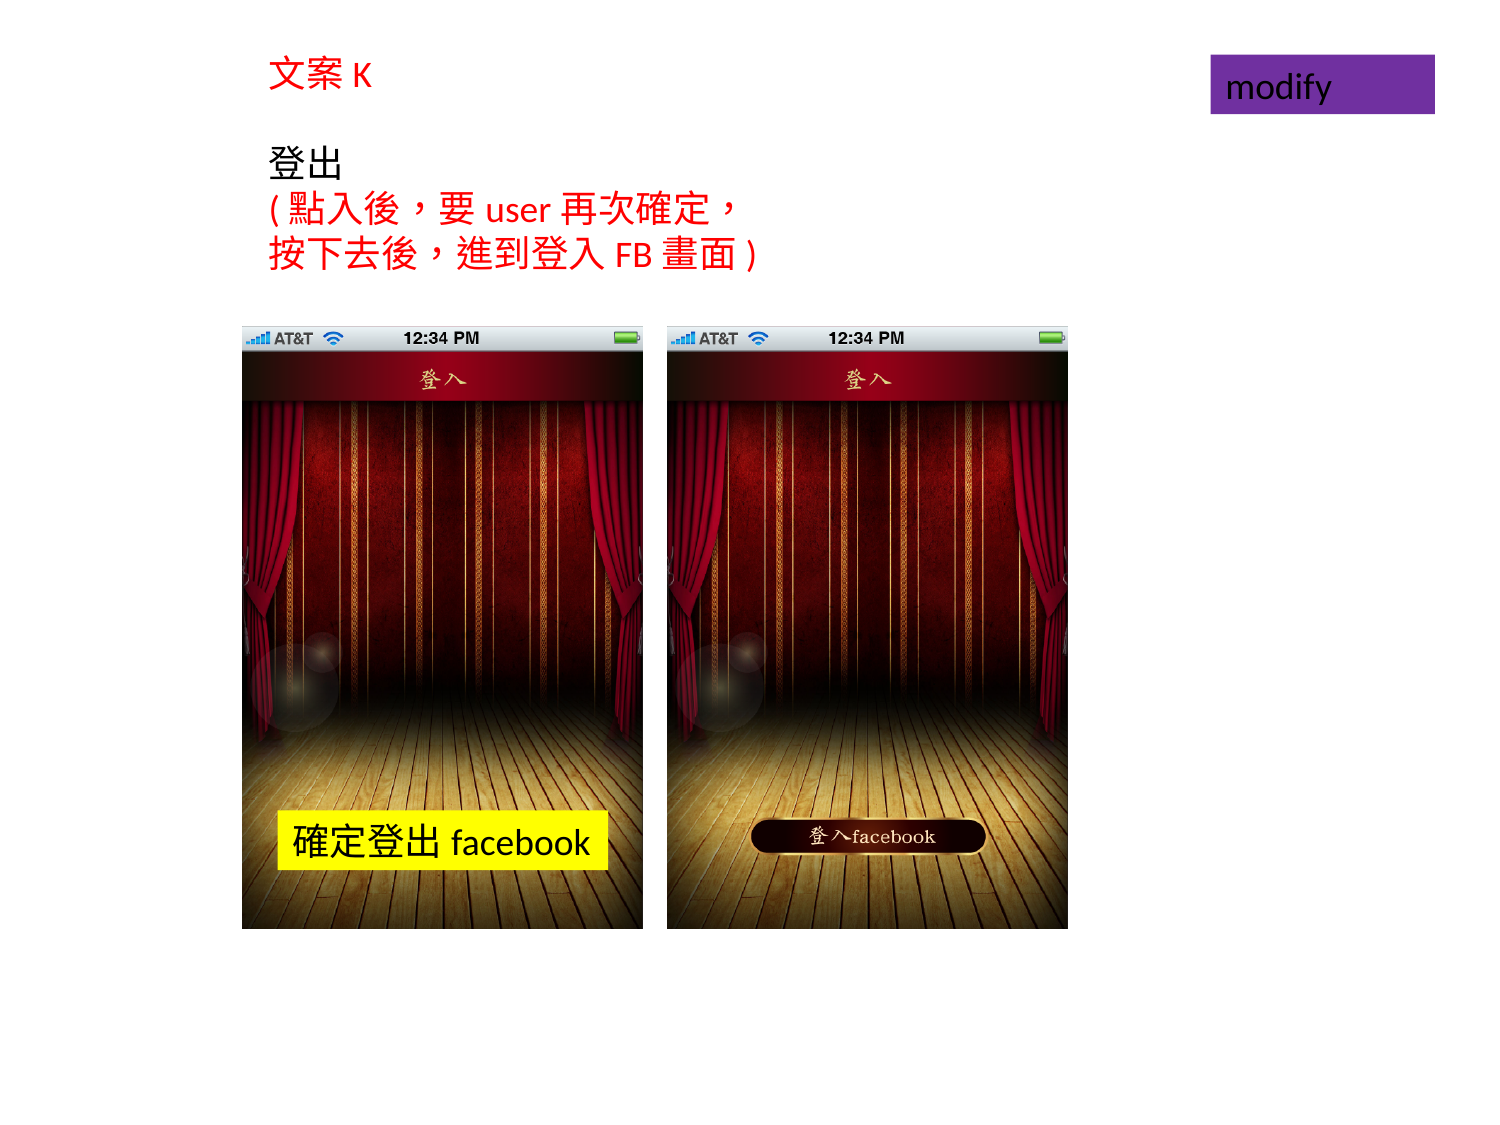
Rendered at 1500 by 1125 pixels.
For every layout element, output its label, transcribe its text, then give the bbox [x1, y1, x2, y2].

text_box modify [1210, 54, 1435, 115]
text_box 文案K 登出 (點入後，要user再次確定，按下去後，進到登入FB畫面) [253, 42, 798, 283]
picture [241, 326, 643, 929]
picture [666, 326, 1068, 929]
